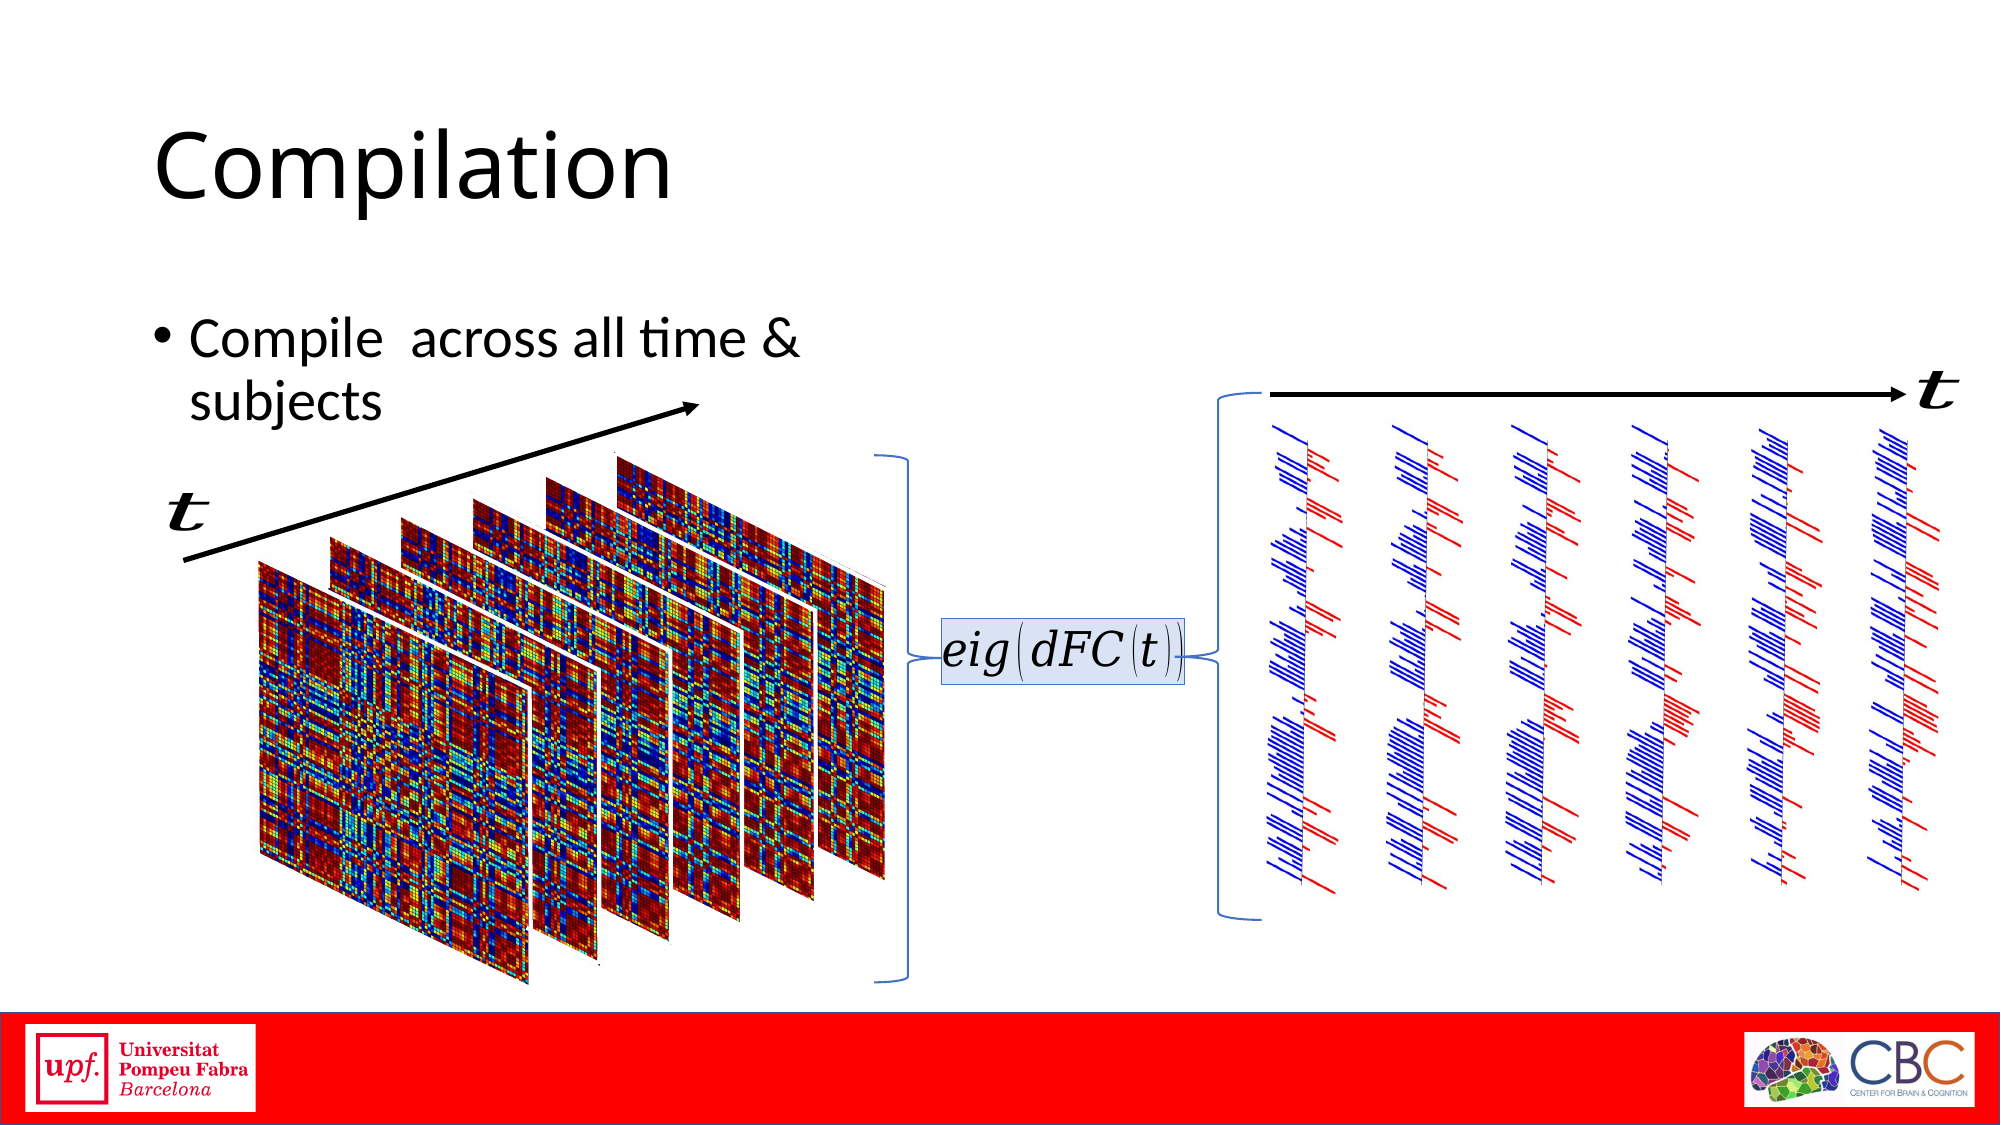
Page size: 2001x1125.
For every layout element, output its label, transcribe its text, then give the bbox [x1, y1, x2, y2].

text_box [161, 404, 900, 992]
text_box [0, 1013, 2000, 1125]
text_box [1174, 392, 1262, 921]
title Compilation [137, 59, 1863, 278]
picture [1248, 412, 1959, 905]
text_box [900, 456, 942, 981]
